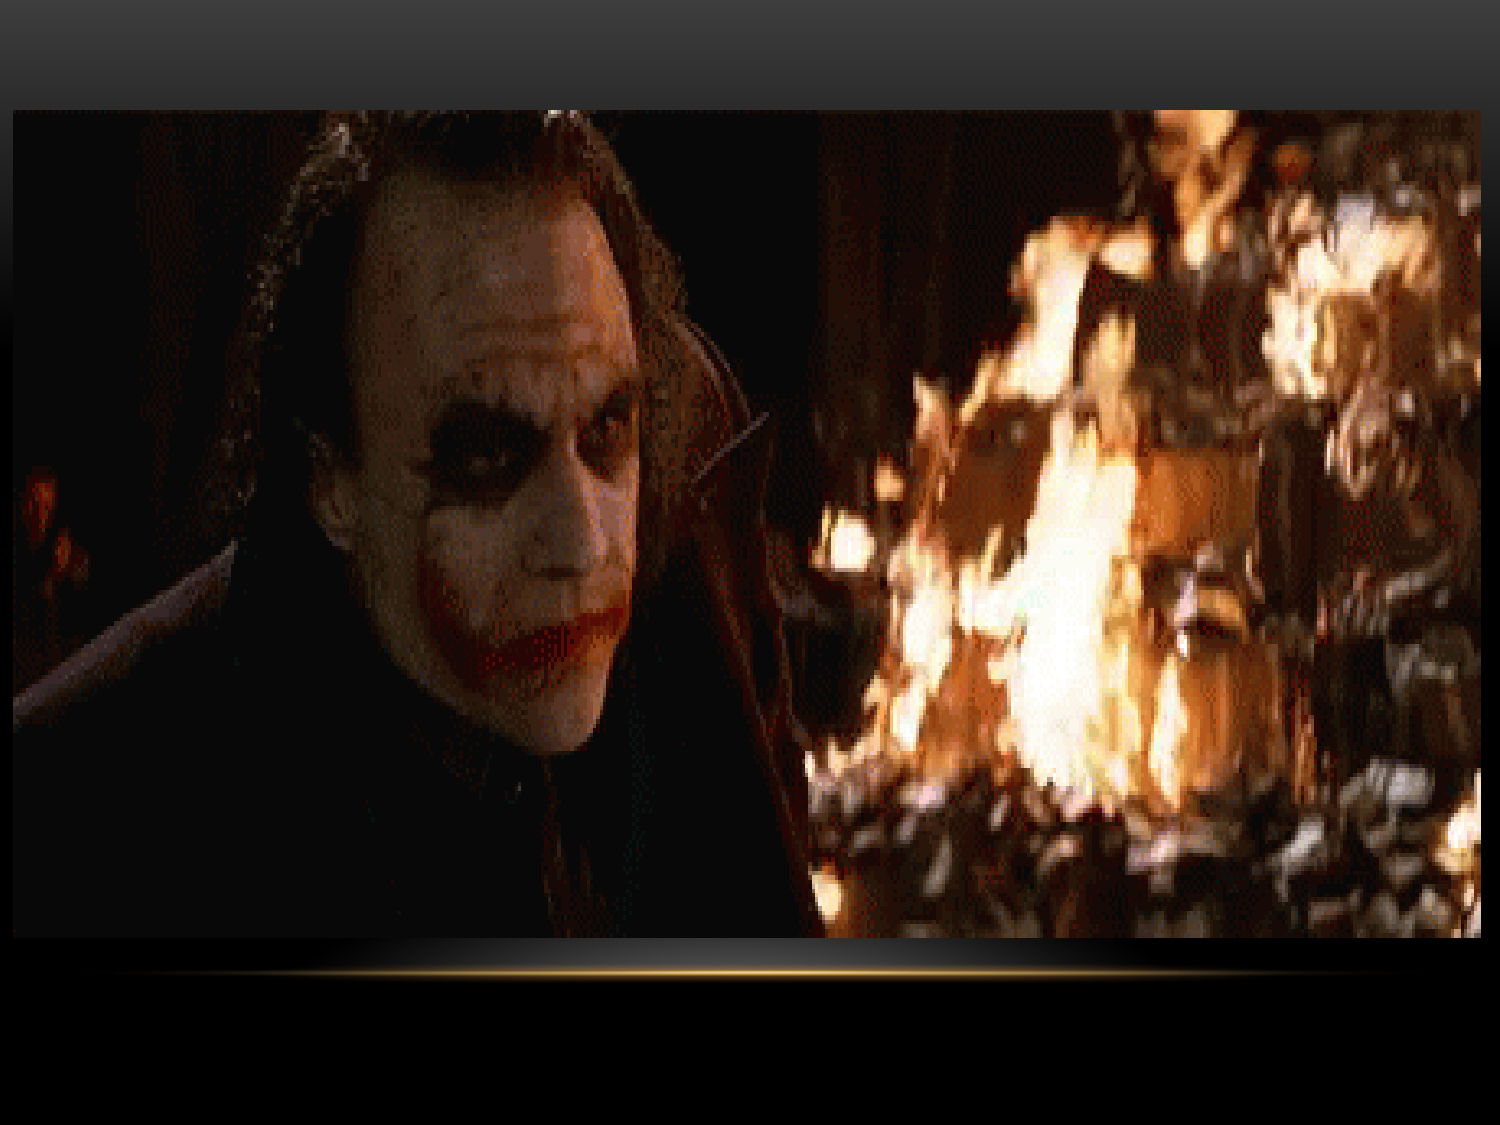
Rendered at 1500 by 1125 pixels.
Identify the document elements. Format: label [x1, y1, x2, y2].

text_box [12, 109, 1482, 939]
picture [0, 0, 1500, 1125]
